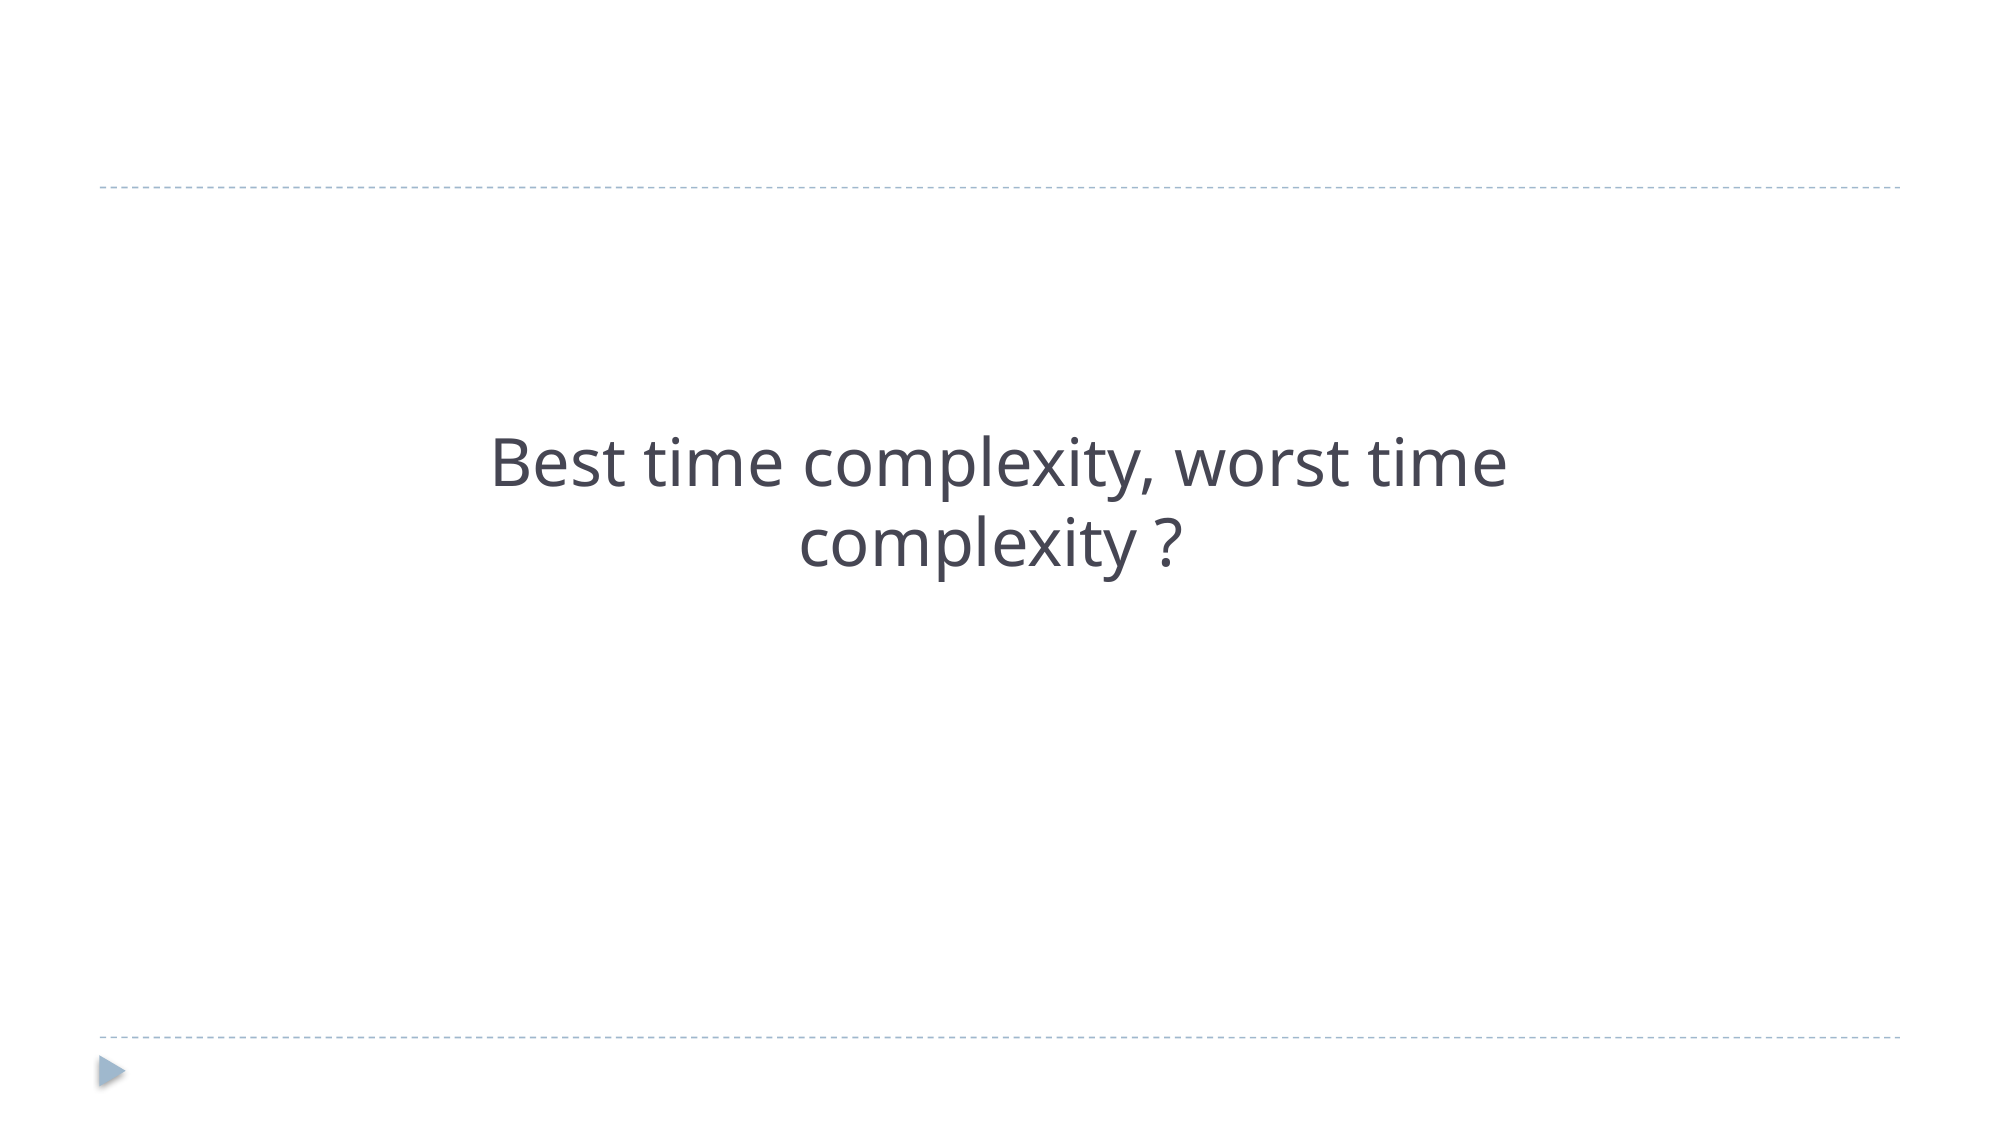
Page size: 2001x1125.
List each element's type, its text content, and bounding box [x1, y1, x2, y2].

title Best time complexity, worst time complexity ? [324, 424, 1676, 588]
